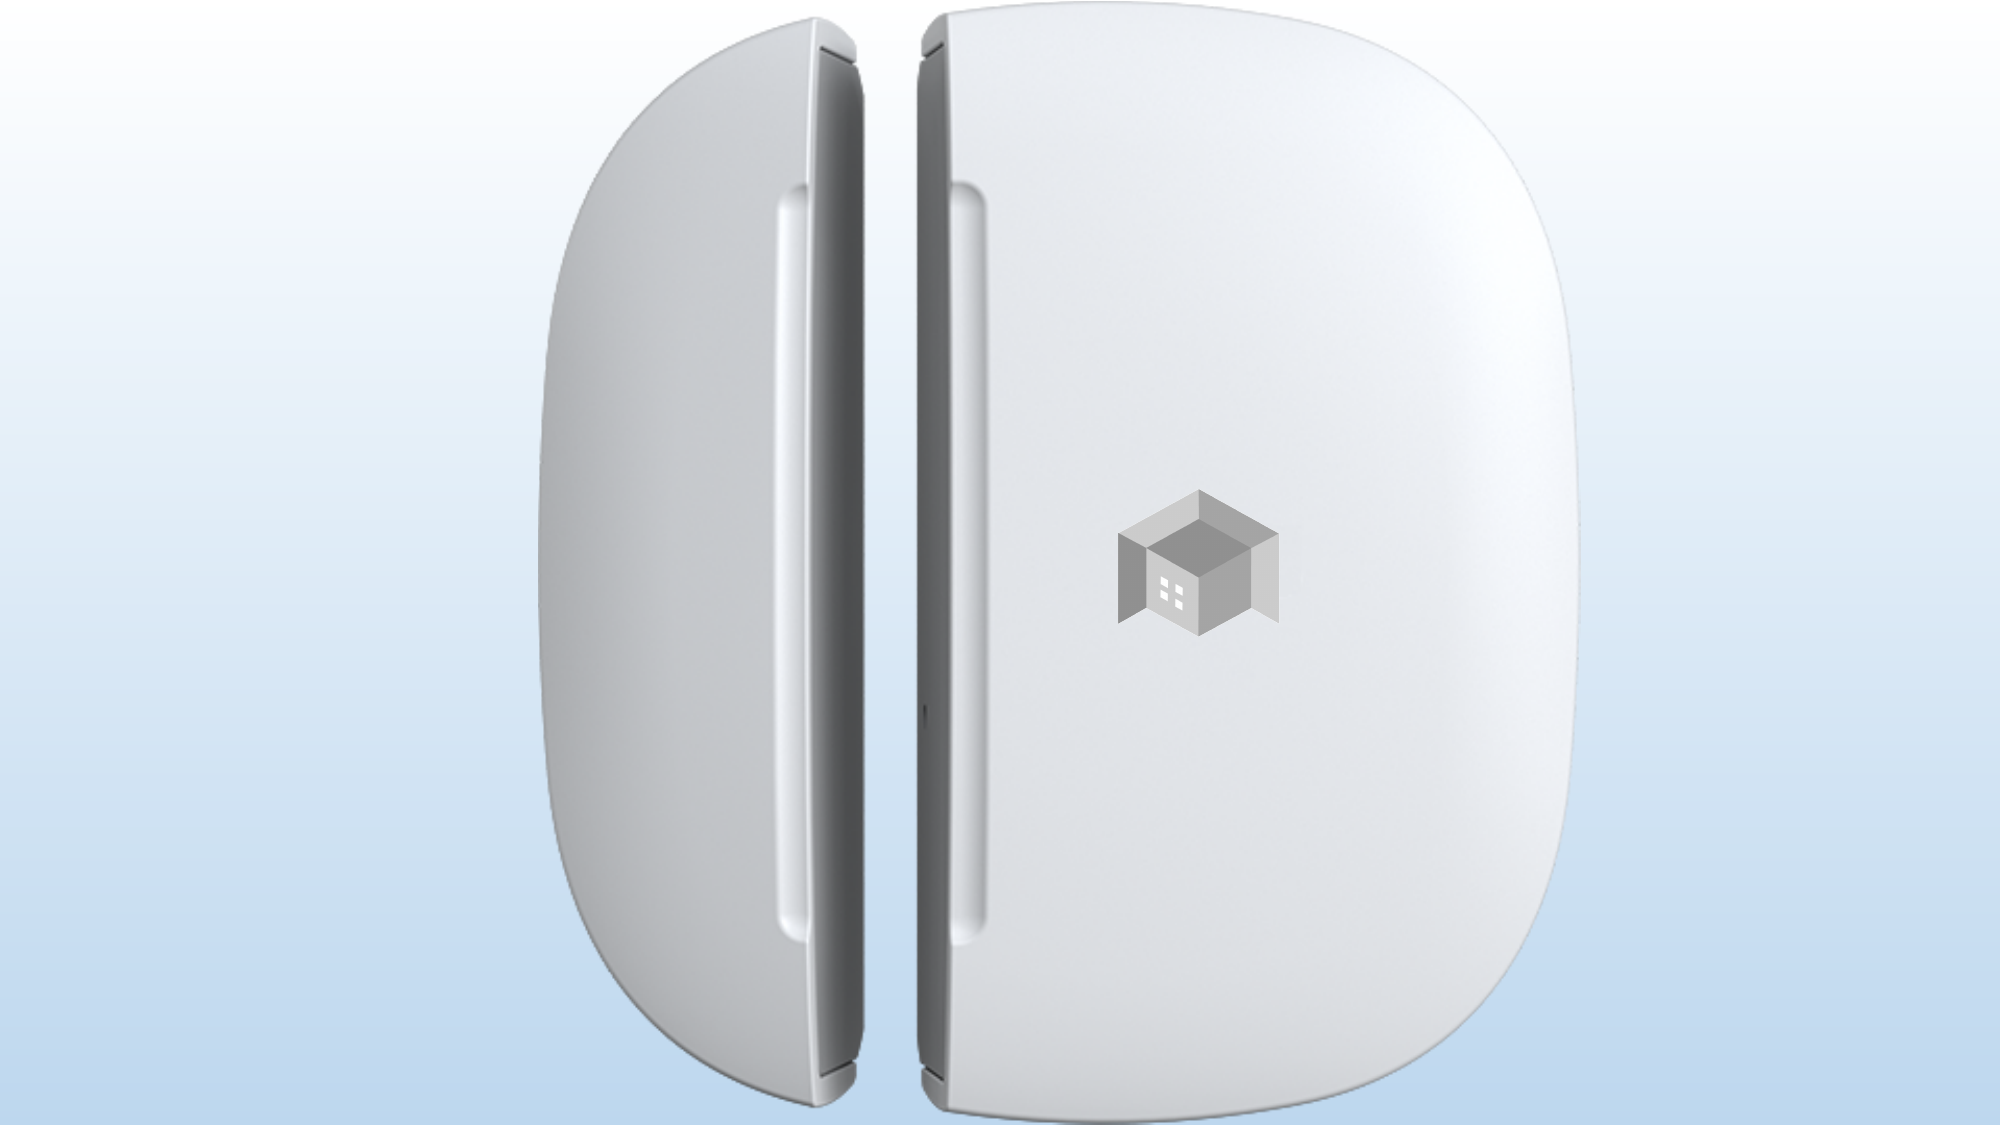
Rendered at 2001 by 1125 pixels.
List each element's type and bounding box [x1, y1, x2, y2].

text_box [497, 1, 1622, 1125]
